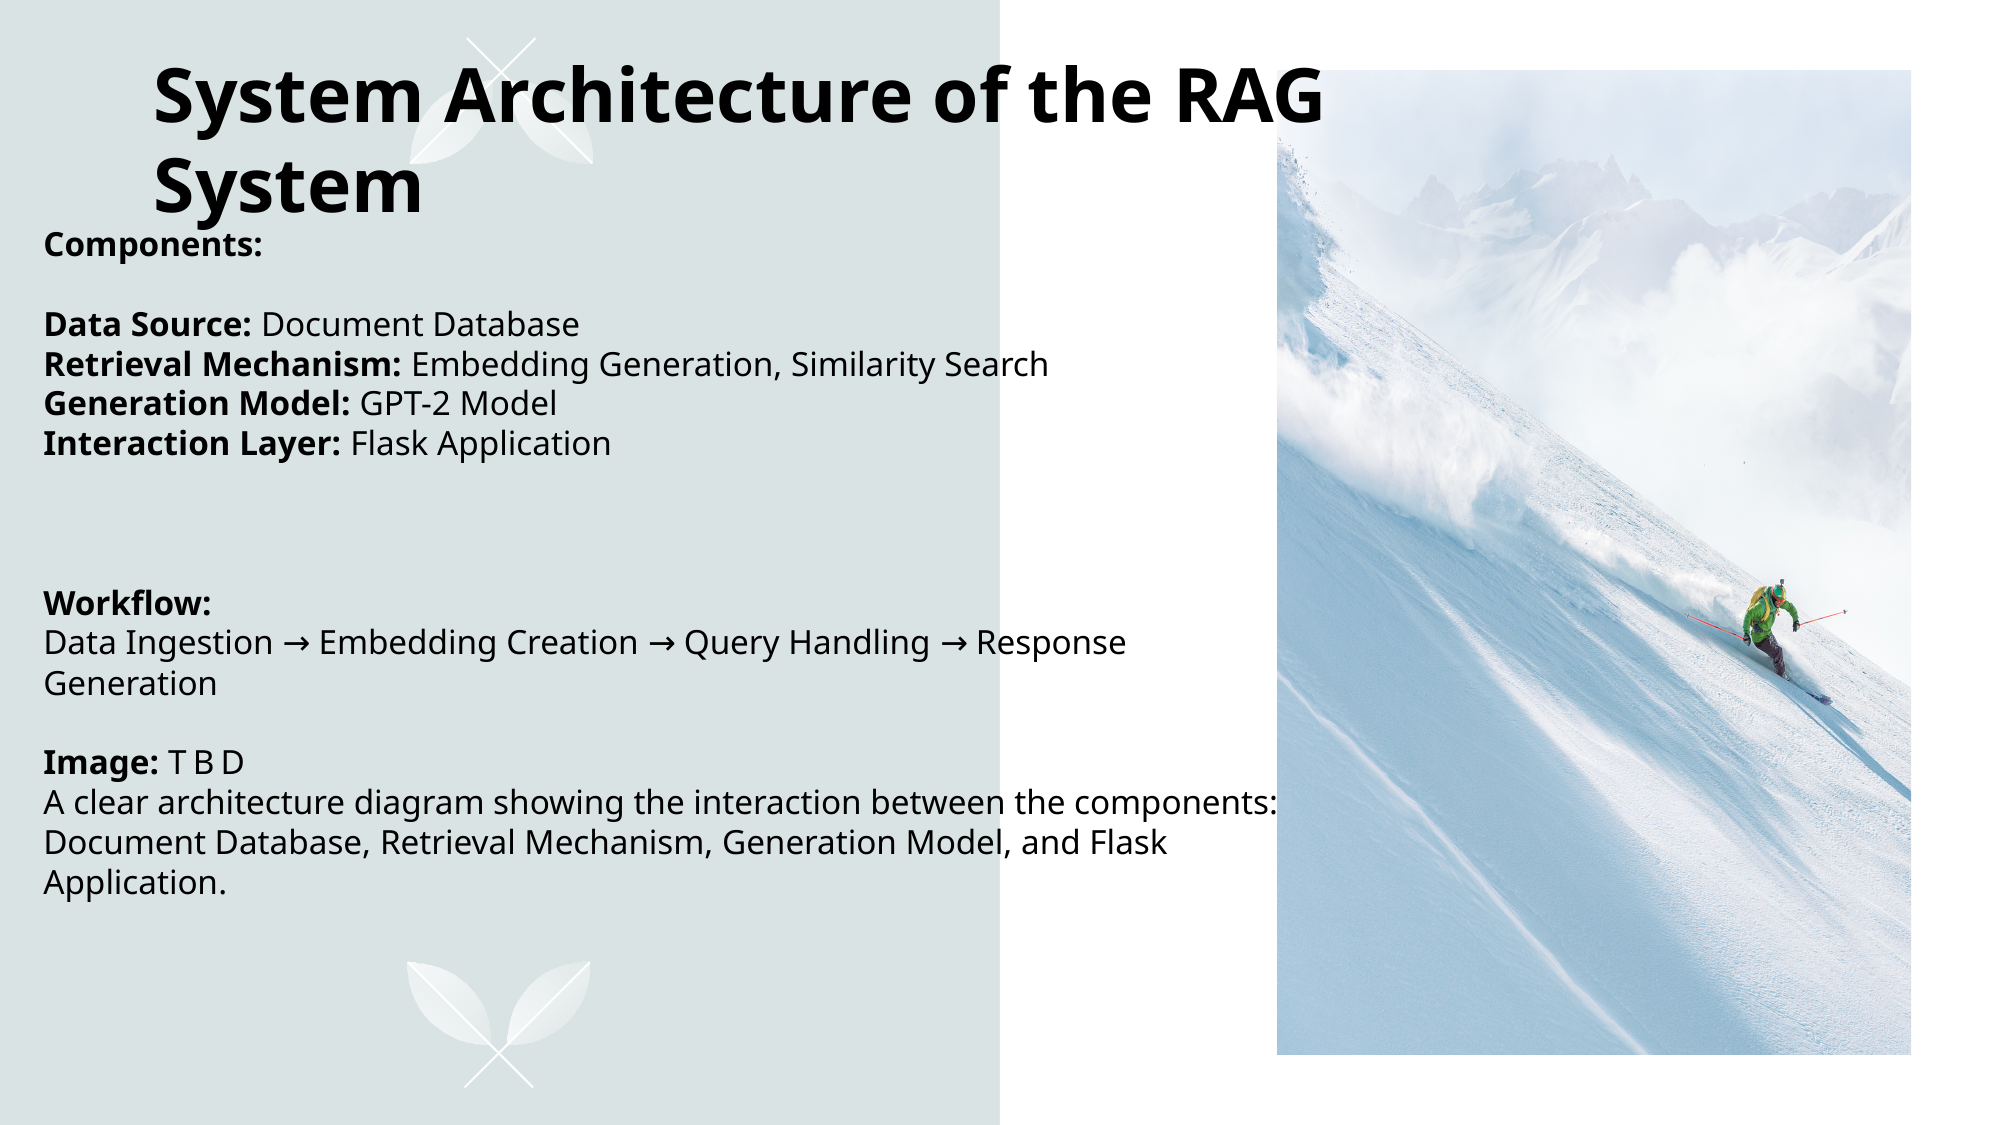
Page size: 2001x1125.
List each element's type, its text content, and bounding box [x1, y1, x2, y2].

picture [1276, 70, 1912, 1055]
text_box System Architecture of the RAG System [139, 40, 1502, 235]
title Components: Data Source: Document Database Retrieval Mechanism: Embedding Generation, Similarity Search Generation Model: GPT-2 Model Interaction Layer: Flask Application Workflow: Data Ingestion → Embedding Creation → Query Handling → Response Generation Image: TBD A clear architecture diagram showing the interaction between the components: Document Database, Retrieval Mechanism, Generation Model, and Flask Application. [28, 160, 1276, 924]
